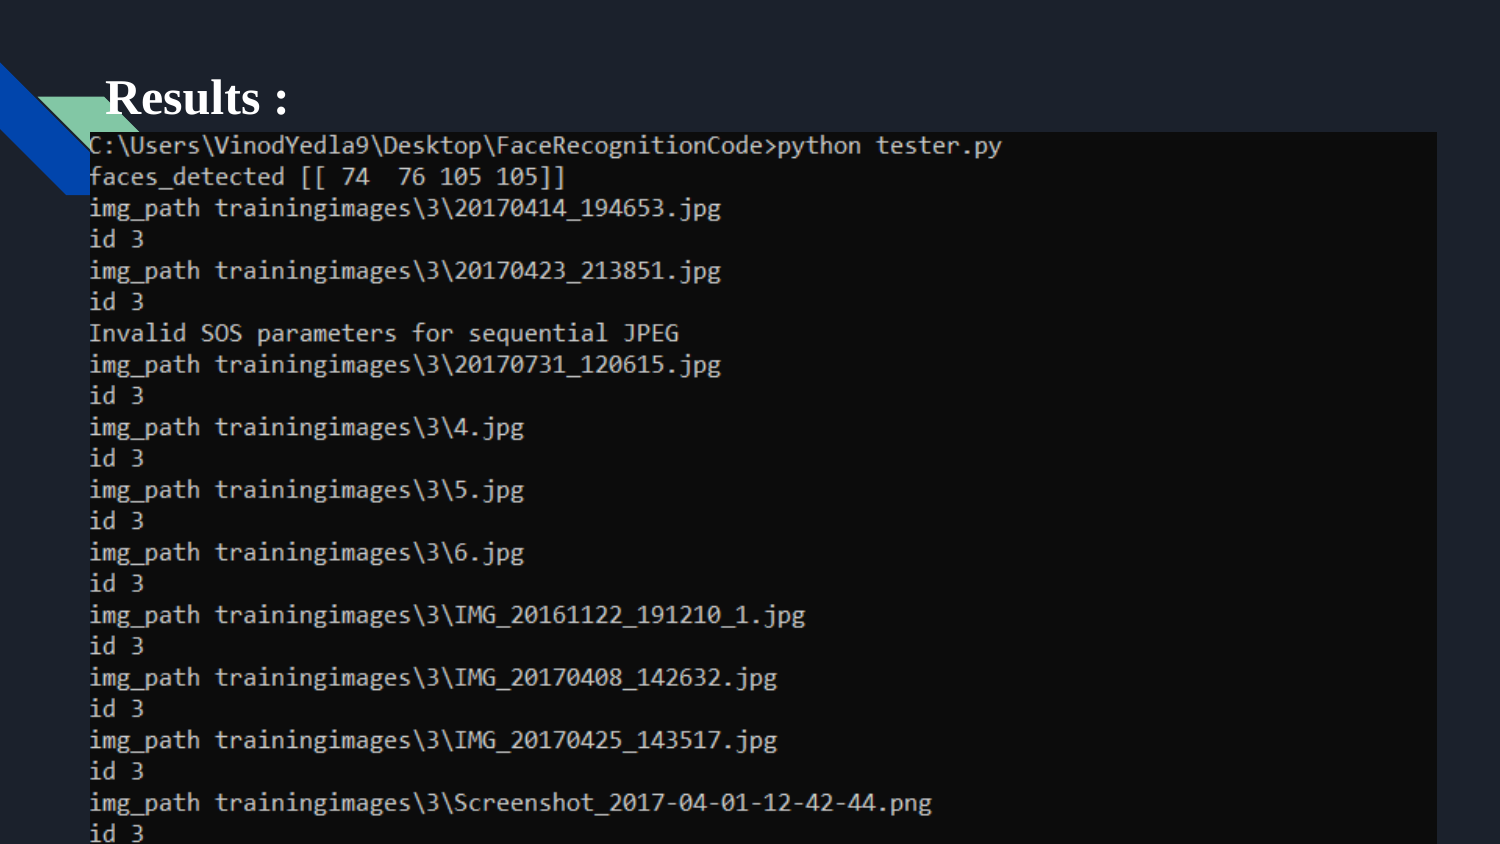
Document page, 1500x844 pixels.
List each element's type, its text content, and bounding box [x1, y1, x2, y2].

picture [89, 132, 1438, 844]
title Results : [90, 49, 1366, 131]
